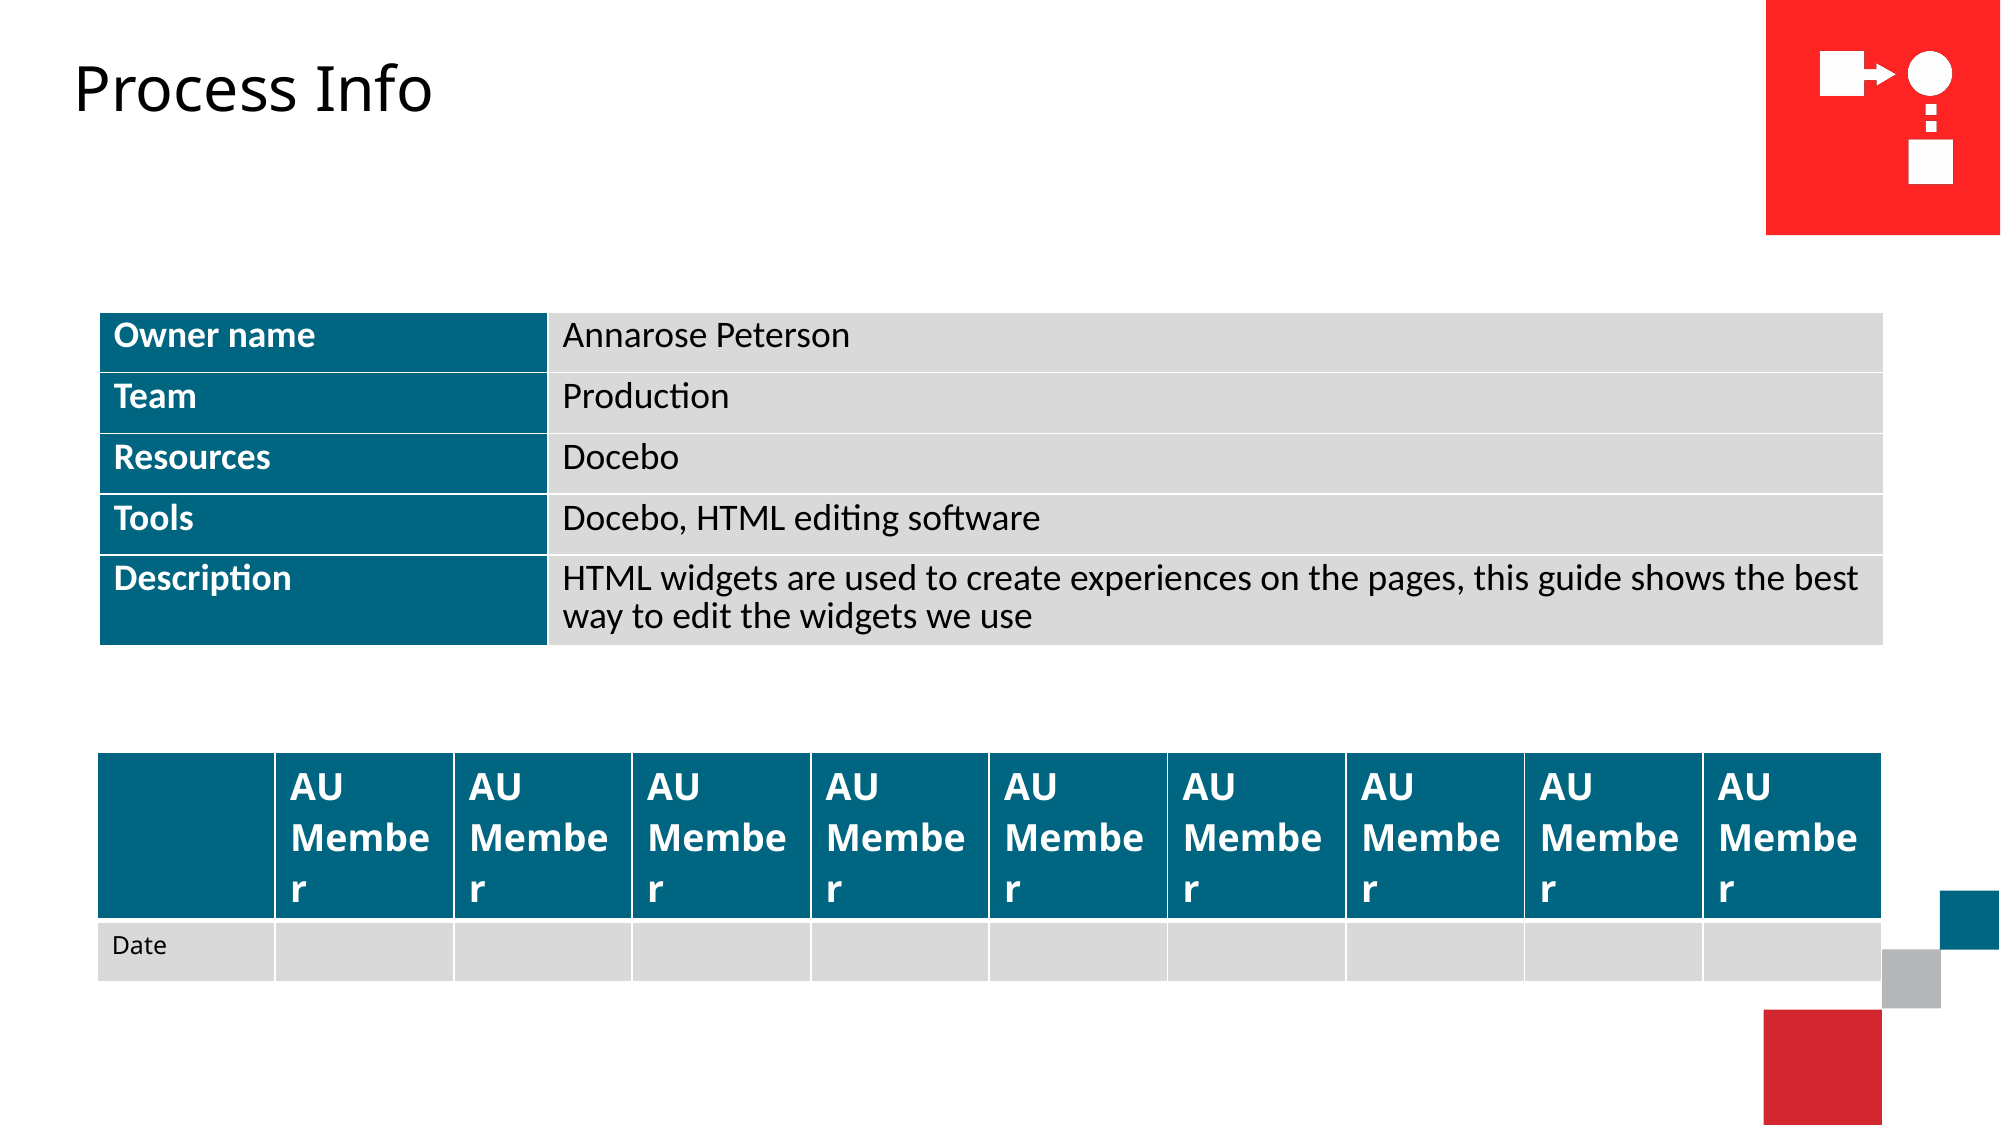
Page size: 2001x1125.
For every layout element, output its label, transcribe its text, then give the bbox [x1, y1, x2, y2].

table_cell Date [98, 923, 274, 981]
table_cell [633, 923, 810, 981]
table_cell Resources [100, 434, 547, 493]
table_cell Docebo [549, 434, 1883, 493]
table_cell HTML widgets are used to create experiences on the pages, this guide shows the best way to edit the widgets we use [549, 556, 1883, 645]
picture [1801, 32, 1971, 203]
table_cell Docebo, HTML editing software [549, 495, 1883, 554]
table_header AU Member [812, 753, 988, 918]
table_header [98, 753, 274, 918]
table_cell [1704, 923, 1881, 981]
table_cell Description [100, 556, 547, 645]
table_cell [276, 923, 453, 981]
table_cell [990, 923, 1167, 981]
table_cell [812, 923, 988, 981]
table_header AU Member [1525, 753, 1702, 918]
table_header Owner name [100, 313, 547, 372]
table_header AU Member [1704, 753, 1881, 918]
table_cell [455, 923, 631, 981]
table_cell [1525, 923, 1702, 981]
table_cell [1347, 923, 1524, 981]
table_header AU Member [455, 753, 631, 918]
table_header AU Member [1168, 753, 1345, 918]
table_header AU Member [990, 753, 1167, 918]
table_cell Tools [100, 495, 547, 554]
table_header AU Member [276, 753, 453, 918]
table_cell Production [549, 373, 1883, 433]
table_header AU Member [1347, 753, 1524, 918]
table_cell [1168, 923, 1345, 981]
table_cell Team [100, 373, 547, 433]
title Process Info [59, 17, 1802, 166]
table_header Annarose Peterson [549, 313, 1883, 372]
table_header AU Member [633, 753, 810, 918]
